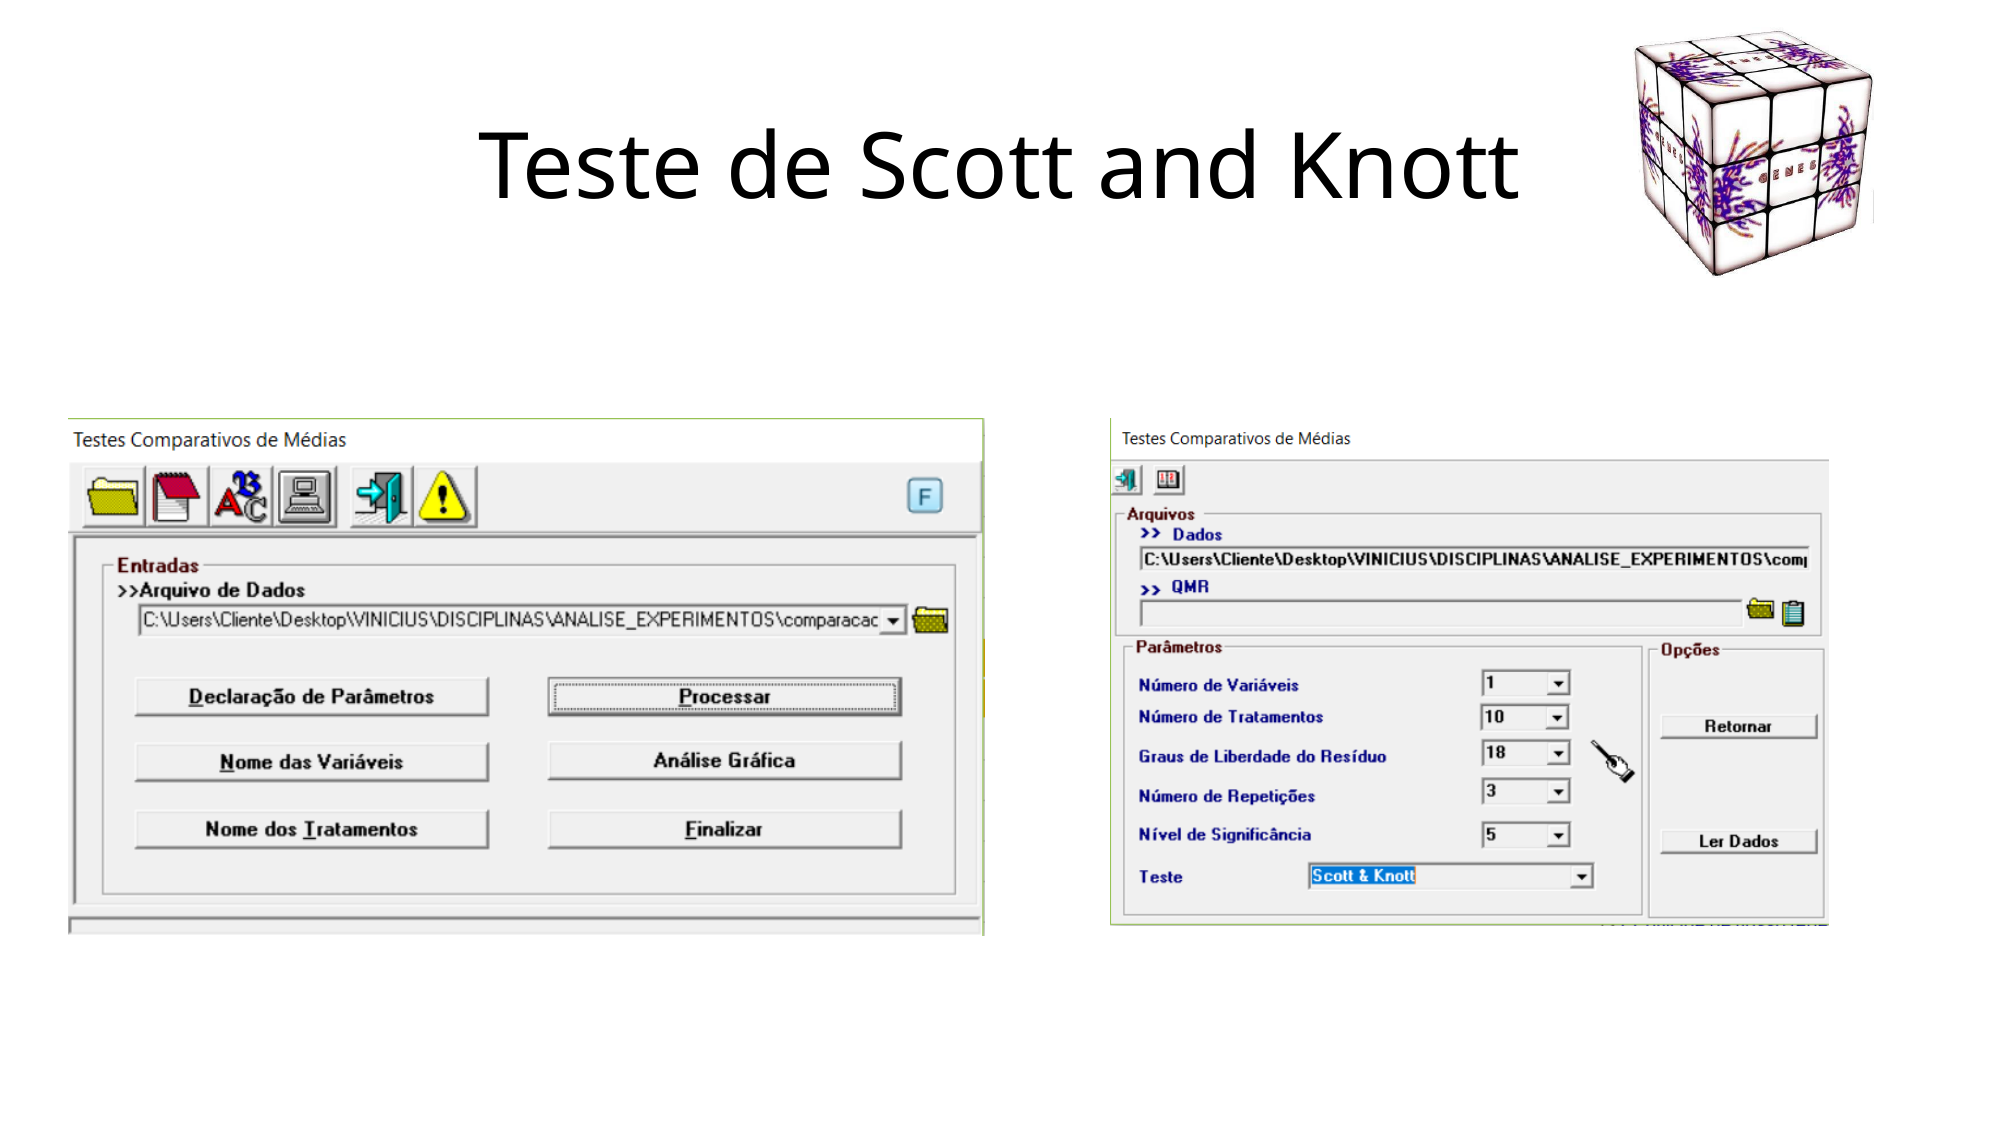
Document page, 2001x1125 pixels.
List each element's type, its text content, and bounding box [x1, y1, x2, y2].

picture [1633, 27, 1875, 278]
picture [1110, 418, 1829, 926]
picture [68, 418, 985, 936]
title Teste de Scott and Knott [137, 59, 1633, 278]
